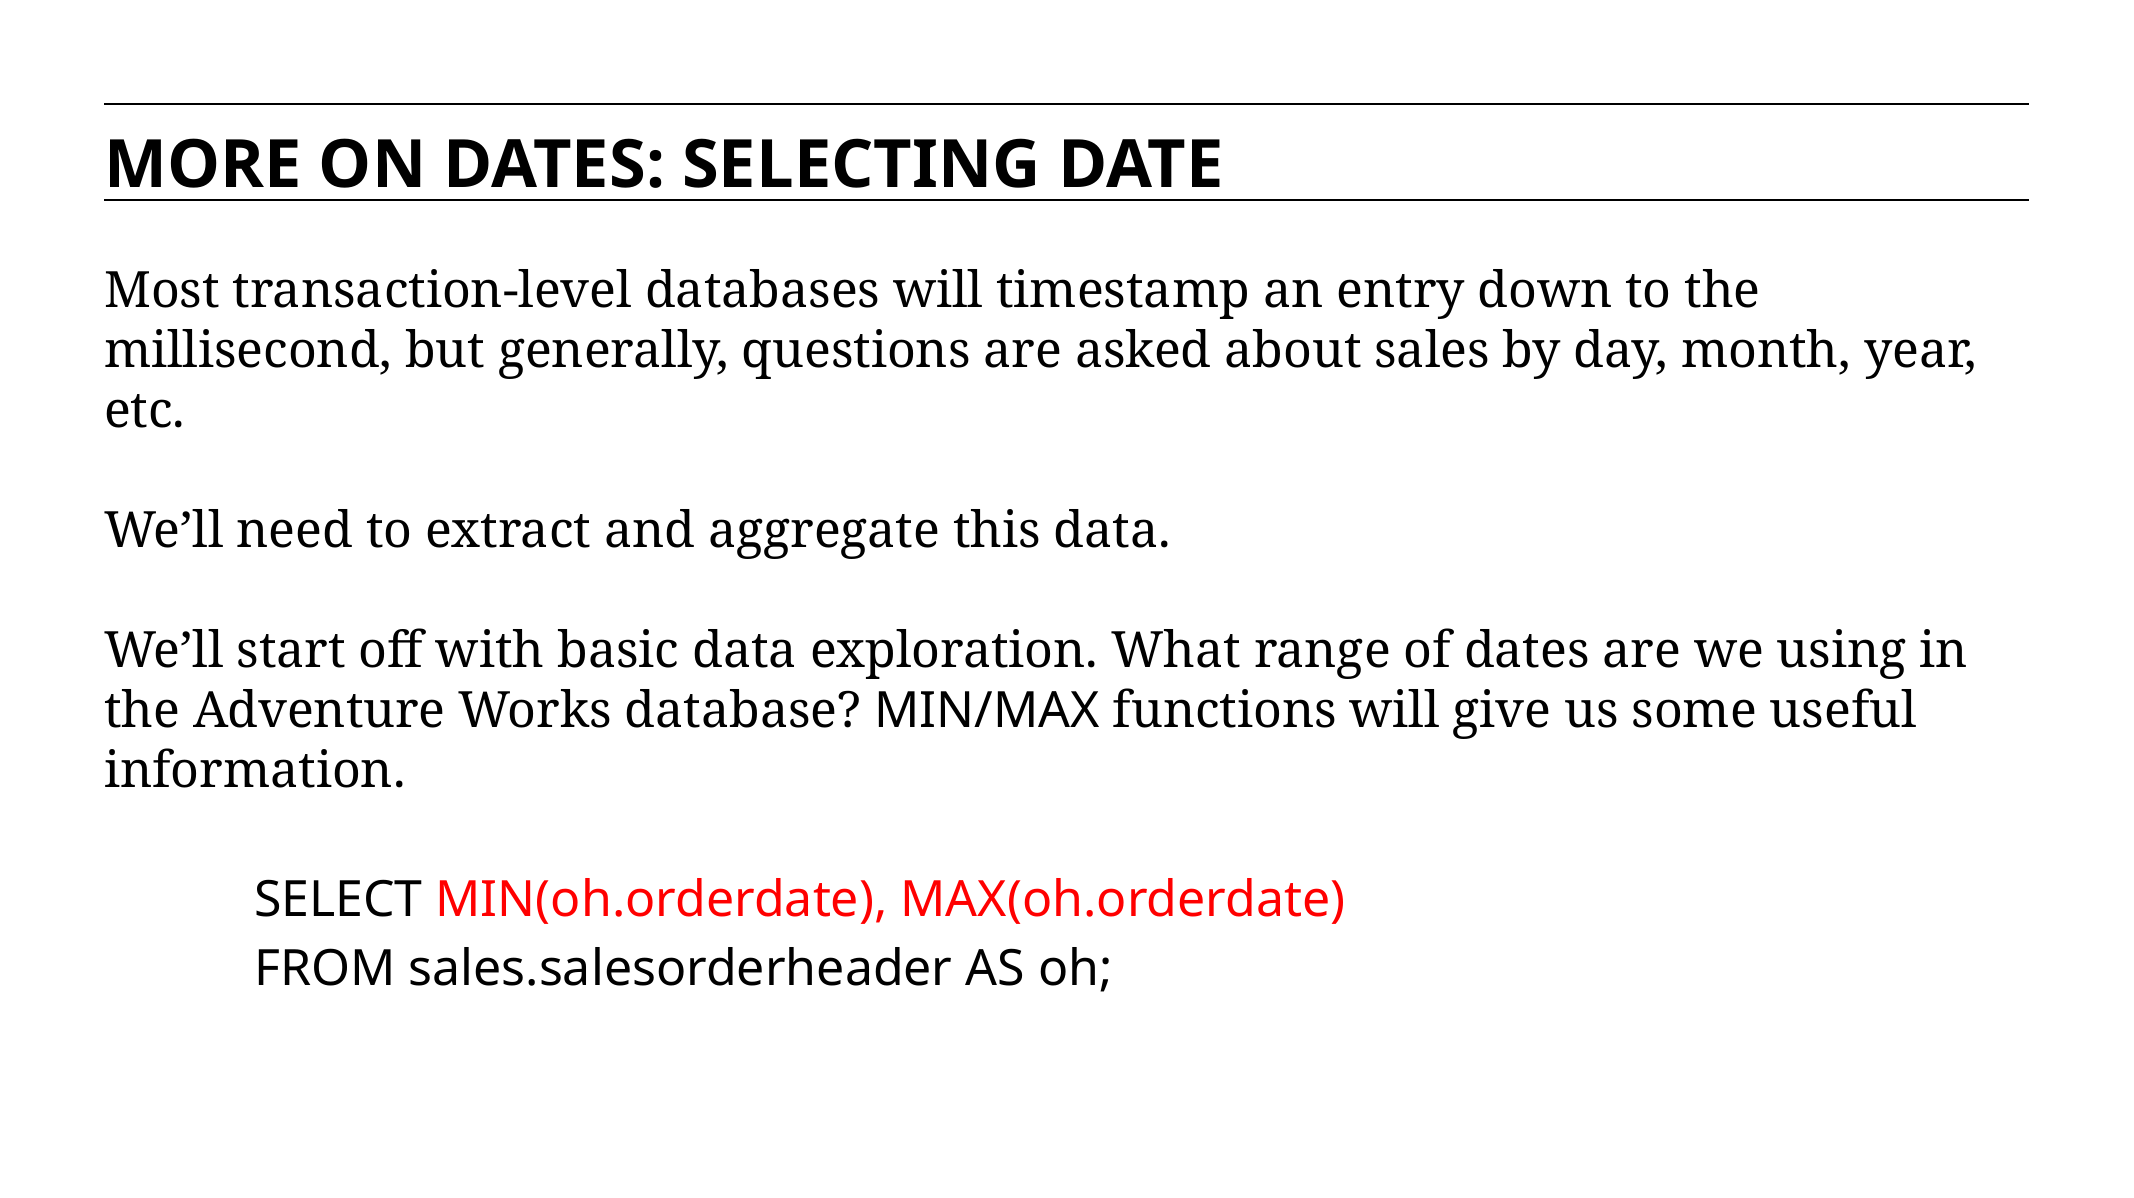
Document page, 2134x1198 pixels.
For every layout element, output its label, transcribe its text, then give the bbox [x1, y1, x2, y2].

text_box MORE ON DATES: SELECTING DATE [104, 120, 1371, 192]
list Most transaction-level databases will timestamp an entry down to the millisecond, but generally, questions are asked about sales by day, month, year, etc. We’ll need to extract and aggregate this data. We’ll start off with basic data exploration. What range of dates are we using in the Adventure Works database? MIN/MAX functions will give us some useful information. SELECT MIN(oh.orderdate), MAX(oh.orderdate) FROM sales.salesorderheader AS oh; [104, 257, 2030, 883]
